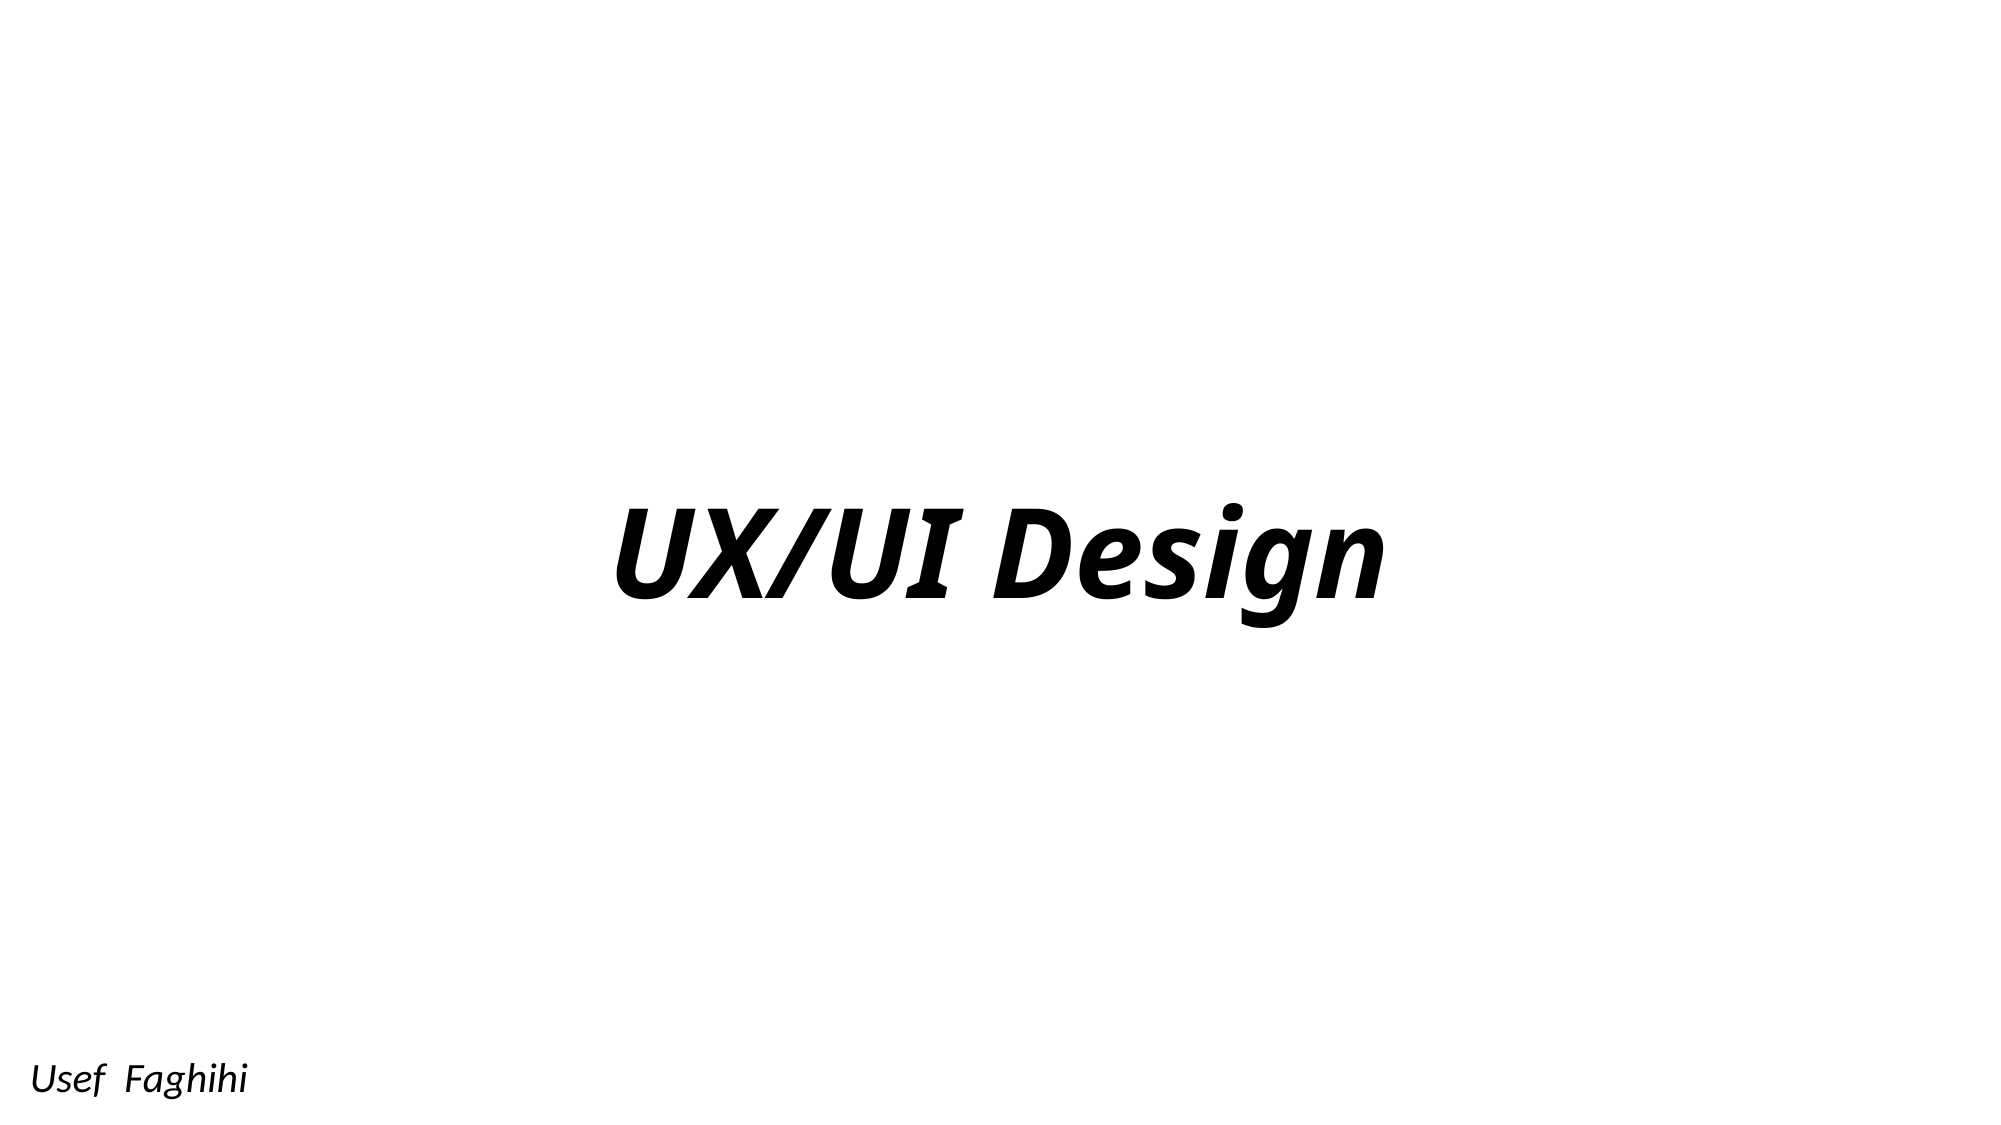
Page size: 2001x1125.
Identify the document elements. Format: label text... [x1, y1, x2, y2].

text_box Usef Faghihi [15, 1043, 281, 1109]
title UX/UI Design [499, 299, 1501, 633]
